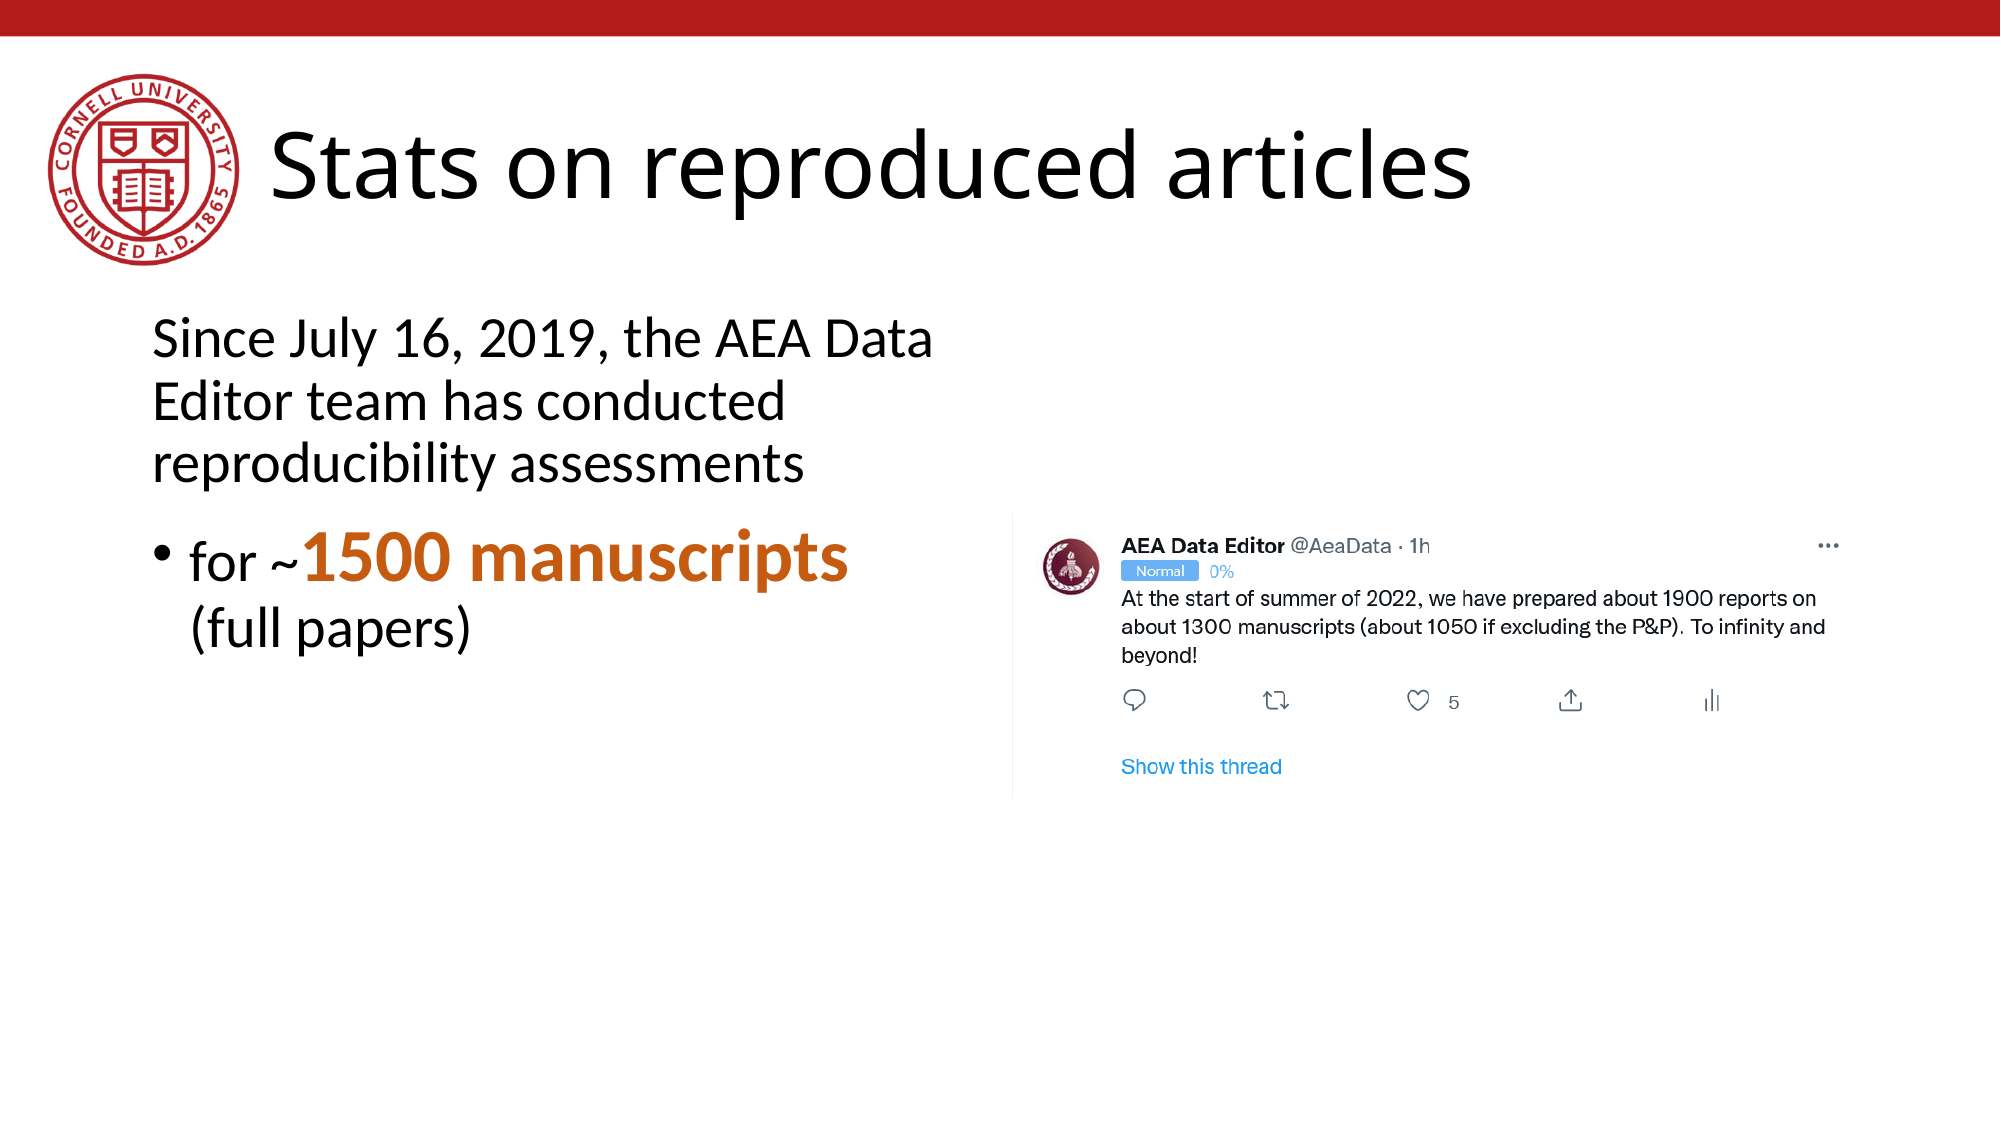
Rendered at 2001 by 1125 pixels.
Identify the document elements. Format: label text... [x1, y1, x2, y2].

title Stats on reproduced articles [254, 59, 1863, 278]
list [1012, 513, 1863, 799]
list Since July 16, 2019, the AEA Data Editor team has conducted reproducibility assessments for ~1500 manuscripts (full papers) [137, 299, 988, 1014]
picture [39, 65, 254, 274]
